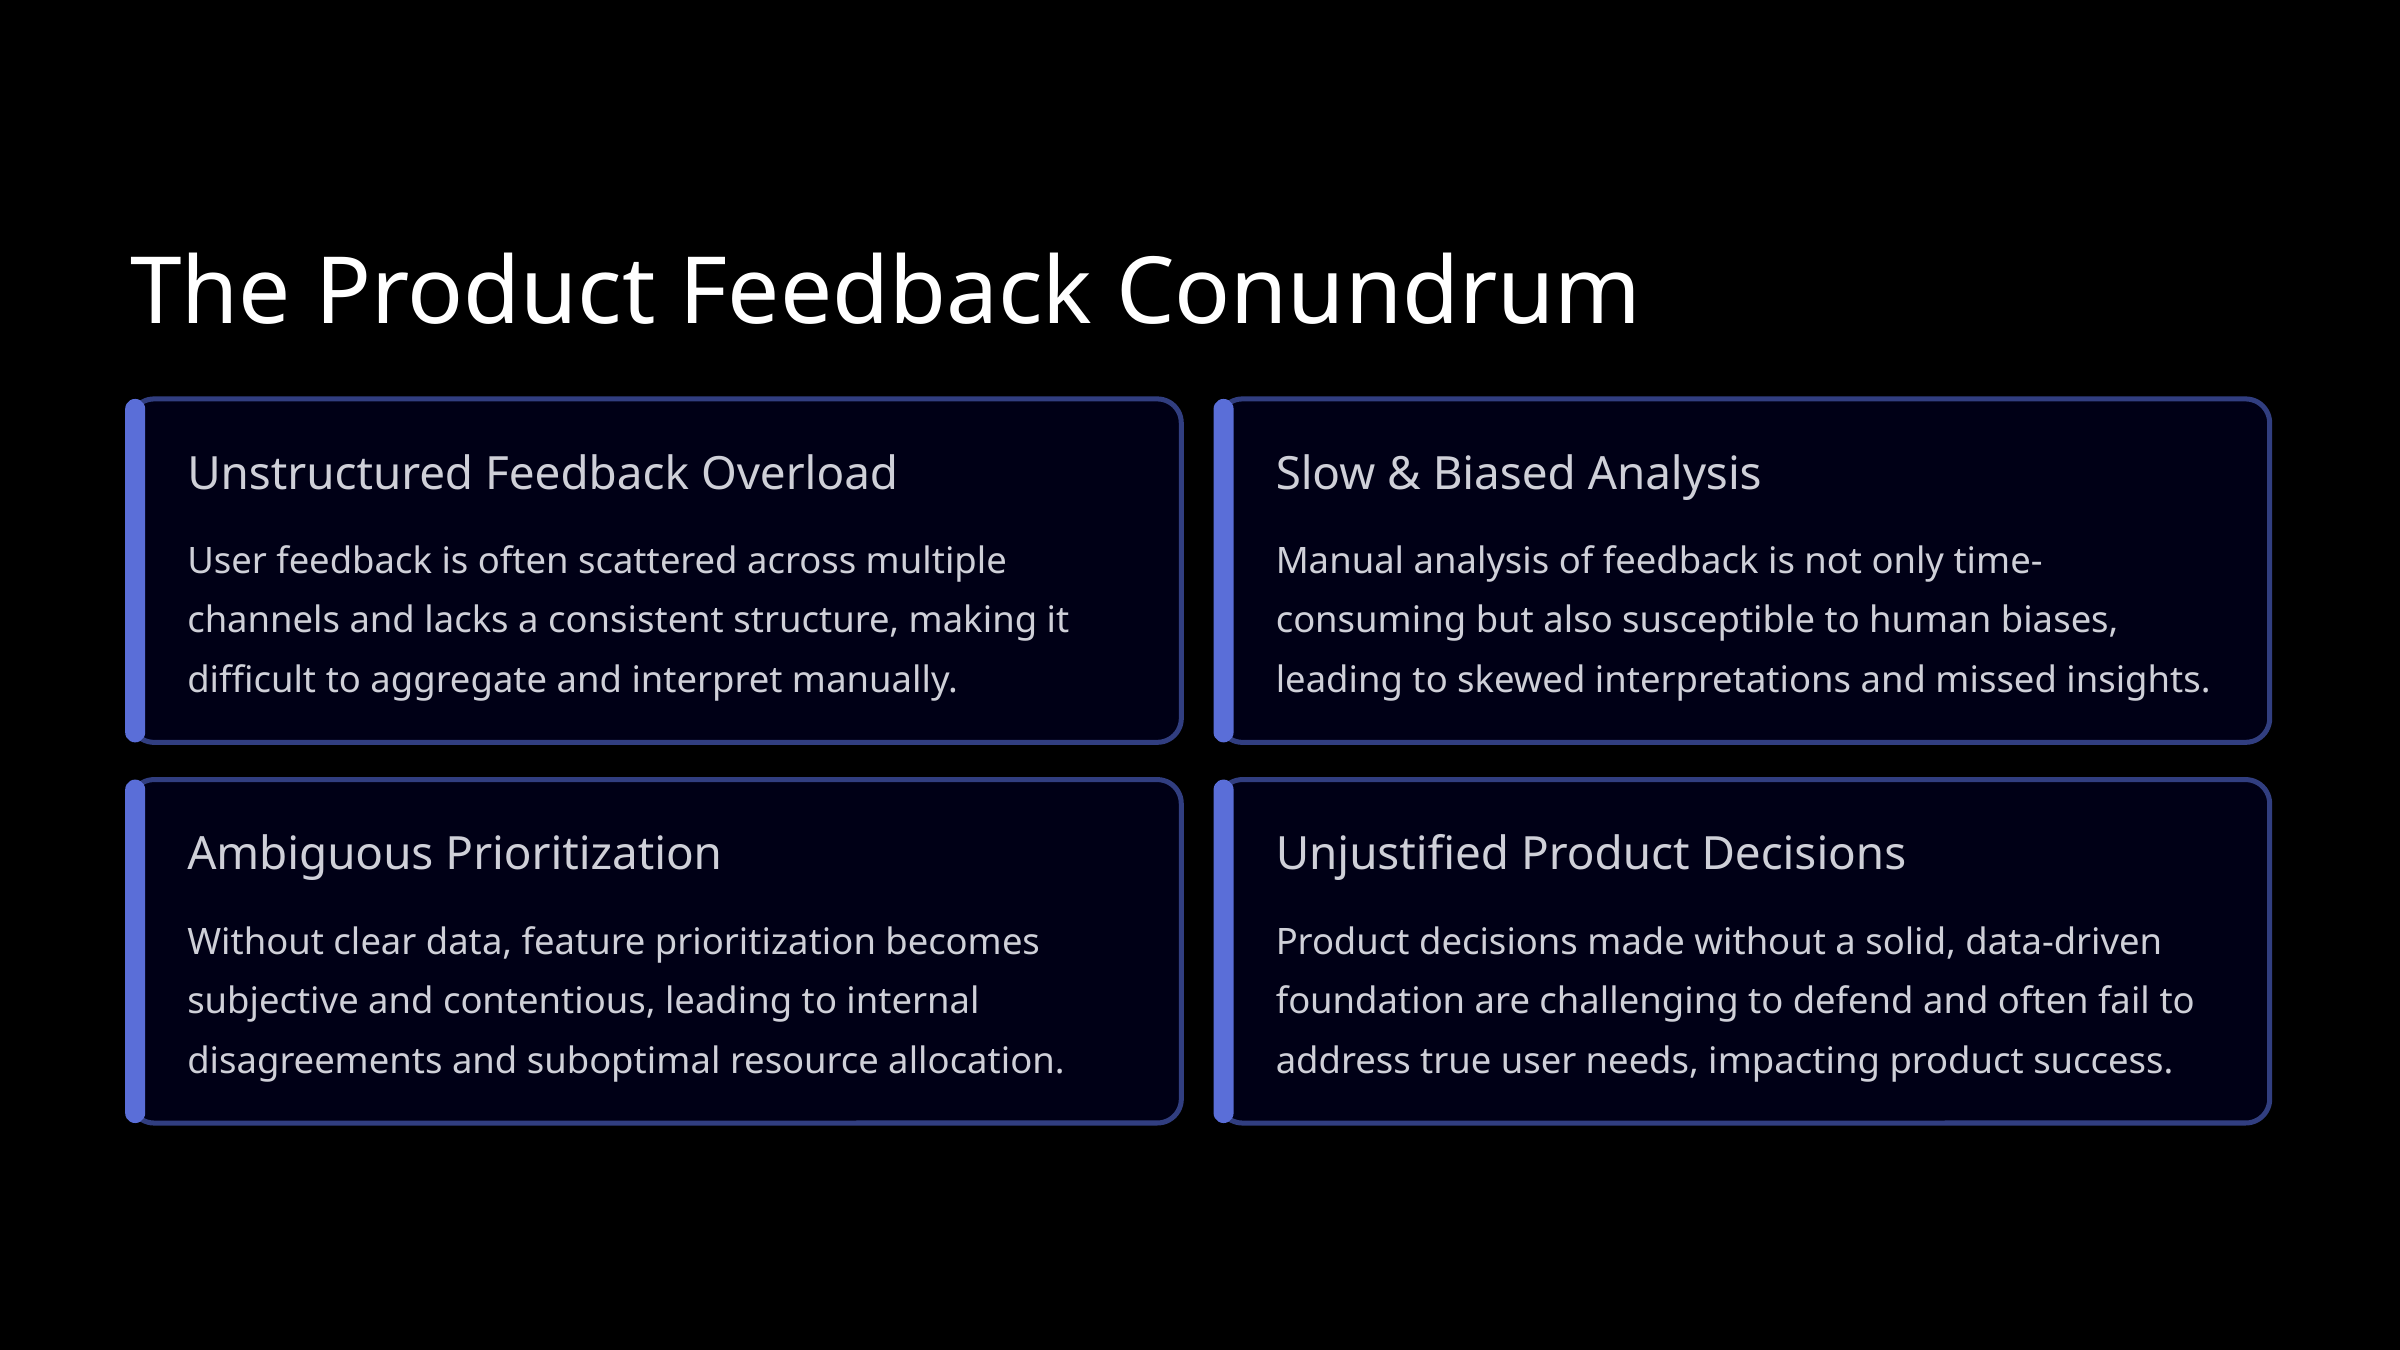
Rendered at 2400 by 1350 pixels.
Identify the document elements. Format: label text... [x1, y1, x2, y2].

text_box [1213, 779, 1234, 1124]
text_box [142, 779, 1182, 1124]
text_box [125, 779, 146, 1124]
text_box Product decisions made without a solid, data-driven foundation are challenging to defend and often fail to address true user needs, impacting product success. [1275, 902, 2228, 1081]
text_box Unjustified Product Decisions [1275, 821, 1891, 880]
text_box Ambiguous Prioritization [187, 821, 705, 880]
text_box [1231, 398, 2270, 743]
text_box [125, 398, 146, 743]
text_box [1213, 398, 1234, 743]
text_box [1231, 779, 2270, 1124]
text_box Without clear data, feature prioritization becomes subjective and contentious, leading to internal disagreements and suboptimal resource allocation. [187, 902, 1140, 1081]
text_box The Product Feedback Conundrum [130, 226, 1574, 344]
text_box [142, 398, 1182, 743]
text_box Manual analysis of feedback is not only time-consuming but also susceptible to human biases, leading to skewed interpretations and missed insights. [1275, 521, 2228, 701]
text_box Unstructured Feedback Overload [187, 441, 868, 500]
text_box User feedback is often scattered across multiple channels and lacks a consistent structure, making it difficult to aggregate and interpret manually. [187, 521, 1140, 701]
text_box Slow & Biased Analysis [1275, 441, 1758, 500]
